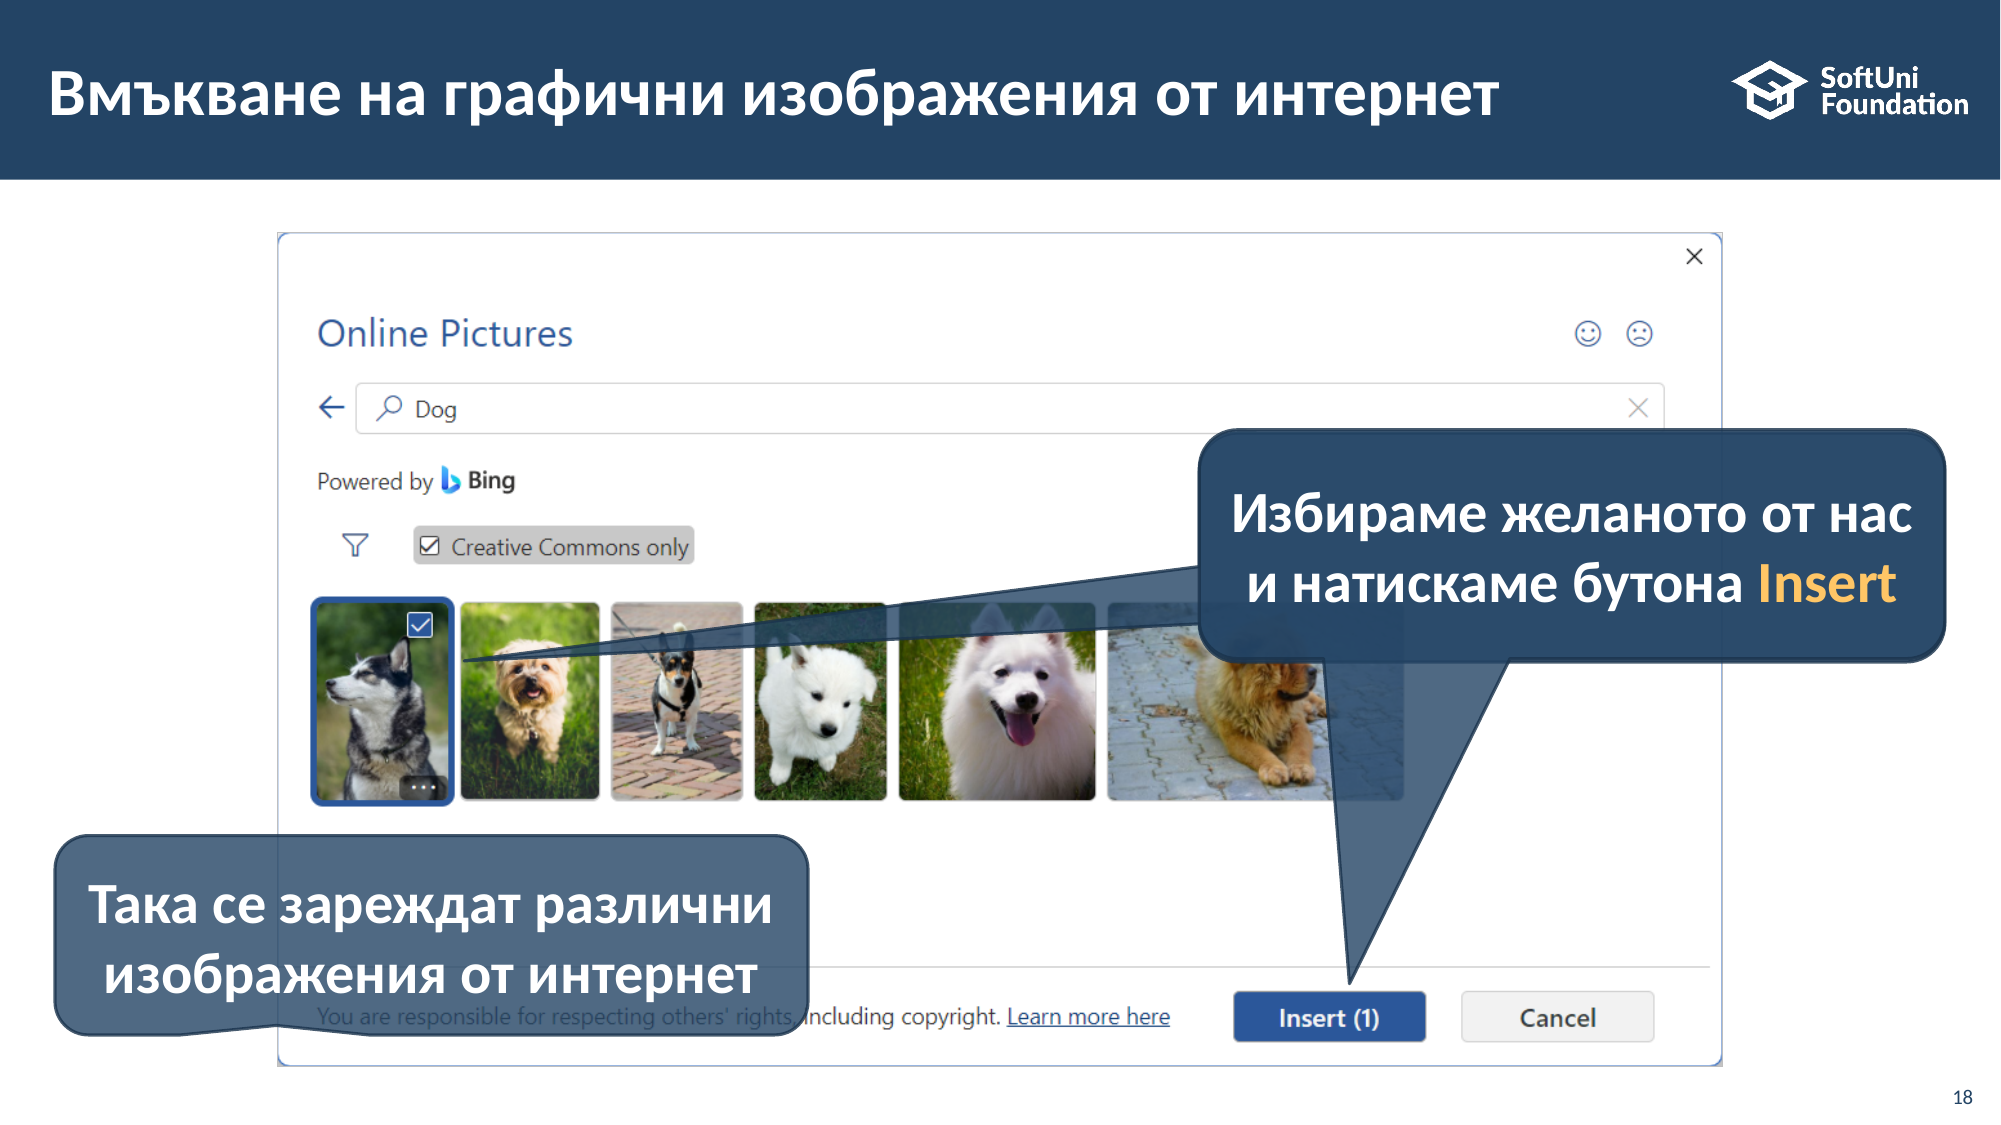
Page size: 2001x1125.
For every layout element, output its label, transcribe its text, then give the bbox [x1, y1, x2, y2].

text_box Така се зареждат различни изображения от интернет [52, 833, 272, 1038]
text_box [1727, 629, 1947, 665]
picture [1731, 60, 1968, 120]
picture [277, 231, 1723, 1067]
title Вмъкване на графични изображения от интернет [31, 16, 1716, 162]
slide_number 18 [1927, 1067, 1989, 1117]
text_box Избираме желаното от нас и натискаме бутона Insert [1727, 427, 1947, 661]
